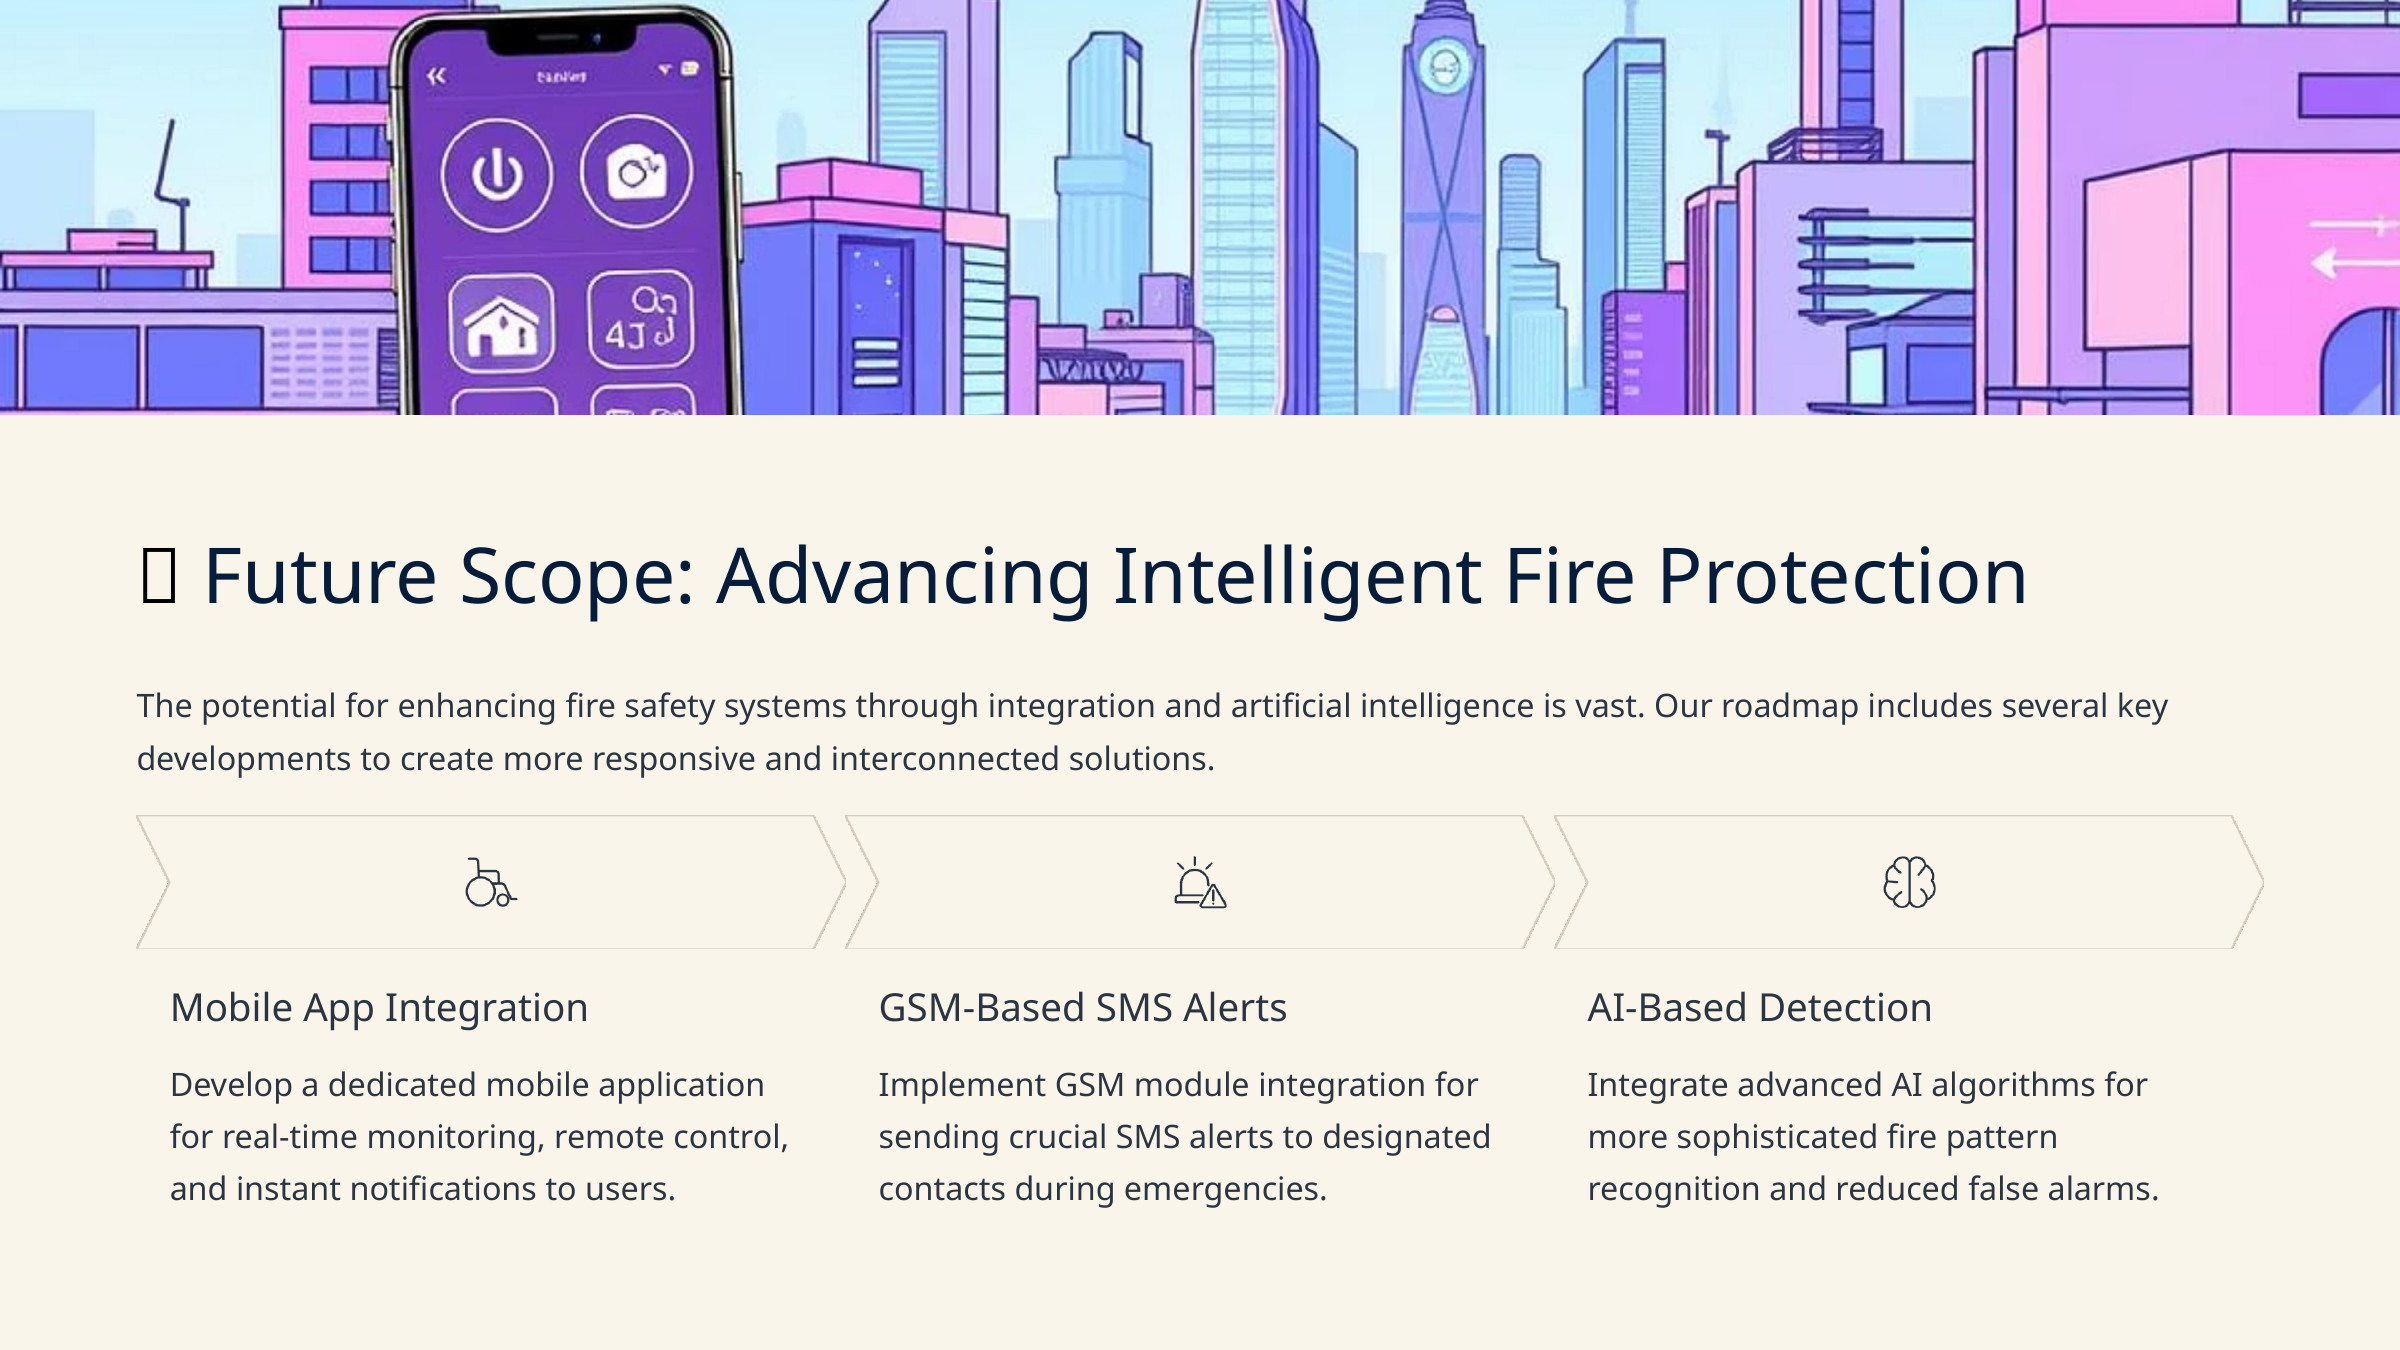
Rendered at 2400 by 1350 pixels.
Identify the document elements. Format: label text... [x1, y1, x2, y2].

text_box Implement GSM module integration for sending crucial SMS alerts to designated contacts during emergencies. [878, 1050, 1522, 1210]
text_box Mobile App Integration [169, 981, 593, 1031]
picture [136, 815, 2264, 949]
picture [0, 0, 2400, 415]
text_box Integrate advanced AI algorithms for more sophisticated fire pattern recognition and reduced false alarms. [1587, 1050, 2231, 1210]
text_box GSM-Based SMS Alerts [878, 981, 1308, 1031]
text_box Develop a dedicated mobile application for real-time monitoring, remote control, and instant notifications to users. [169, 1050, 813, 1210]
text_box AI-Based Detection [1587, 981, 1979, 1031]
text_box 🚀 Future Scope: Advancing Intelligent Fire Protection [136, 522, 2128, 623]
text_box The potential for enhancing fire safety systems through integration and artificial intelligence is vast. Our roadmap includes several key developments to create more responsive and interconnected solutions. [136, 672, 2264, 779]
